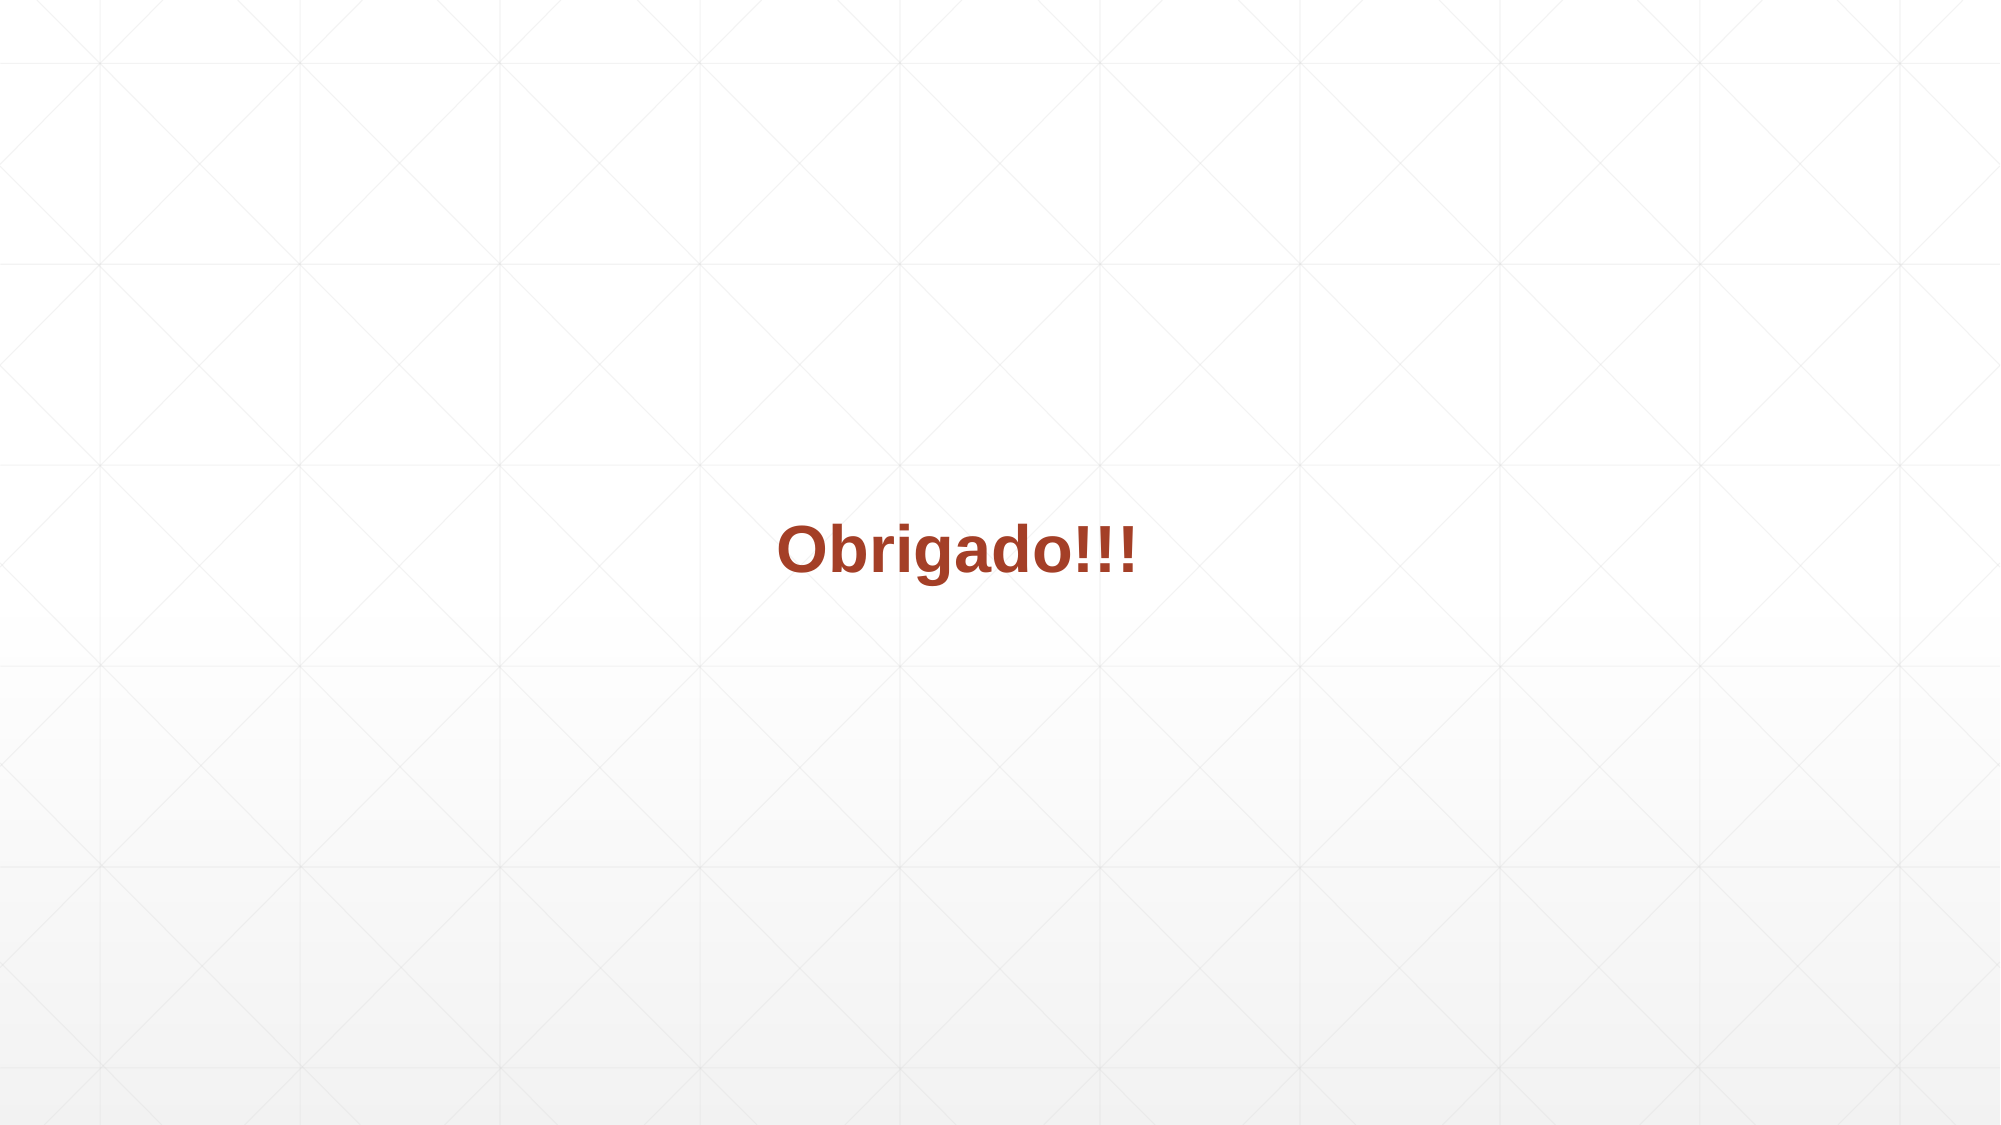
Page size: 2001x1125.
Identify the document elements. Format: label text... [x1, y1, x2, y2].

text_box Obrigado!!! [761, 498, 2000, 593]
